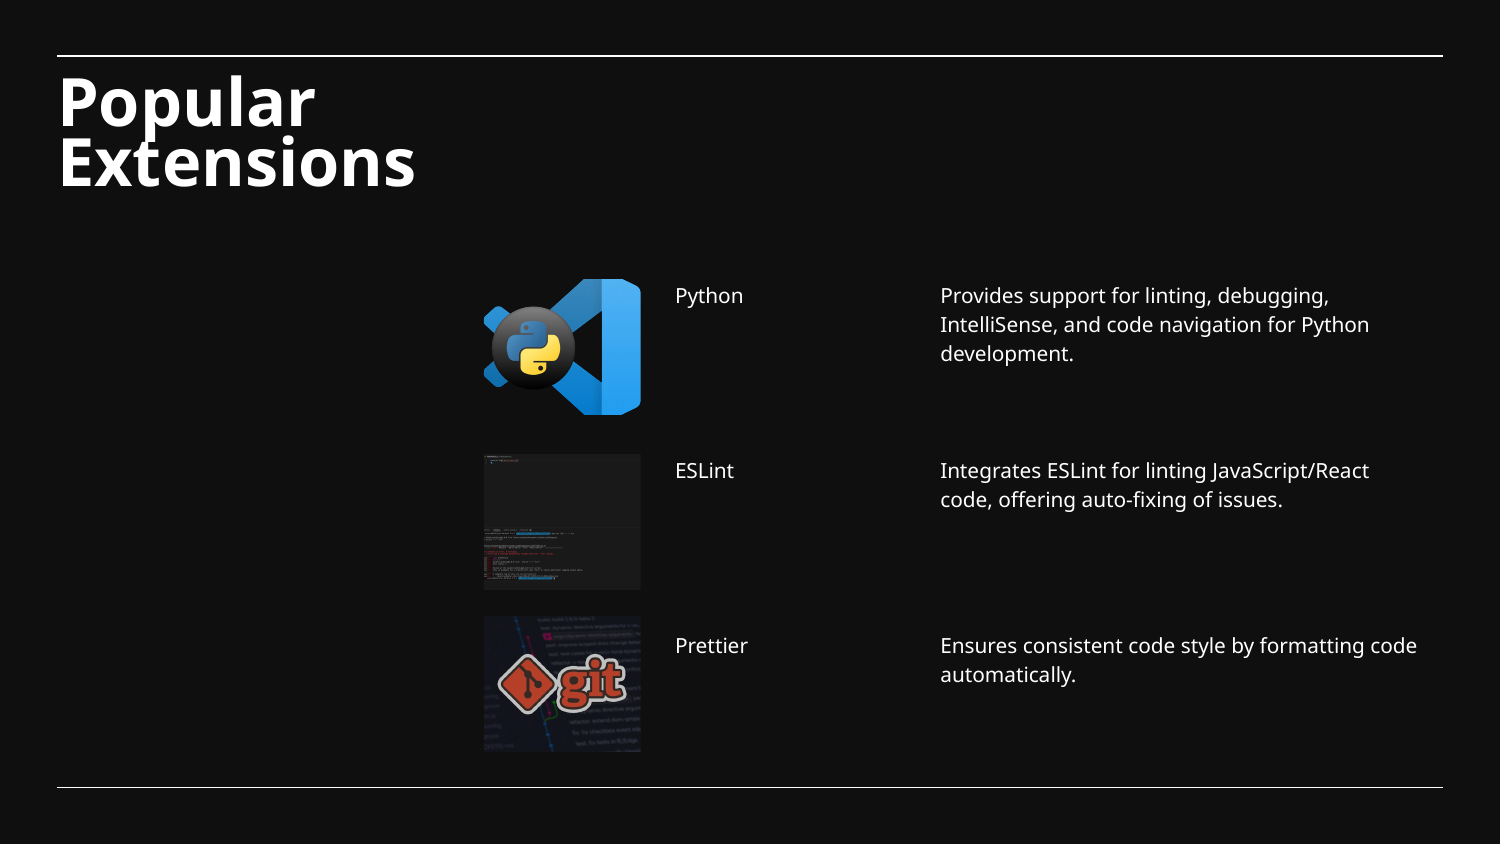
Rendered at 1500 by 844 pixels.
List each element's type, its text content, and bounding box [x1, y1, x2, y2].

subtitle ESLint [674, 454, 919, 604]
picture [483, 278, 641, 415]
picture [483, 453, 641, 590]
picture [483, 616, 641, 752]
list Ensures consistent code style by formatting code automatically. [940, 629, 1425, 779]
subtitle Python [674, 279, 919, 429]
list Integrates ESLint for linting JavaScript/React code, offering auto-fixing of issues. [940, 454, 1425, 604]
list Provides support for linting, debugging, IntelliSense, and code navigation for Python development. [940, 279, 1425, 429]
subtitle Prettier [674, 629, 919, 780]
title Popular Extensions [57, 64, 524, 604]
